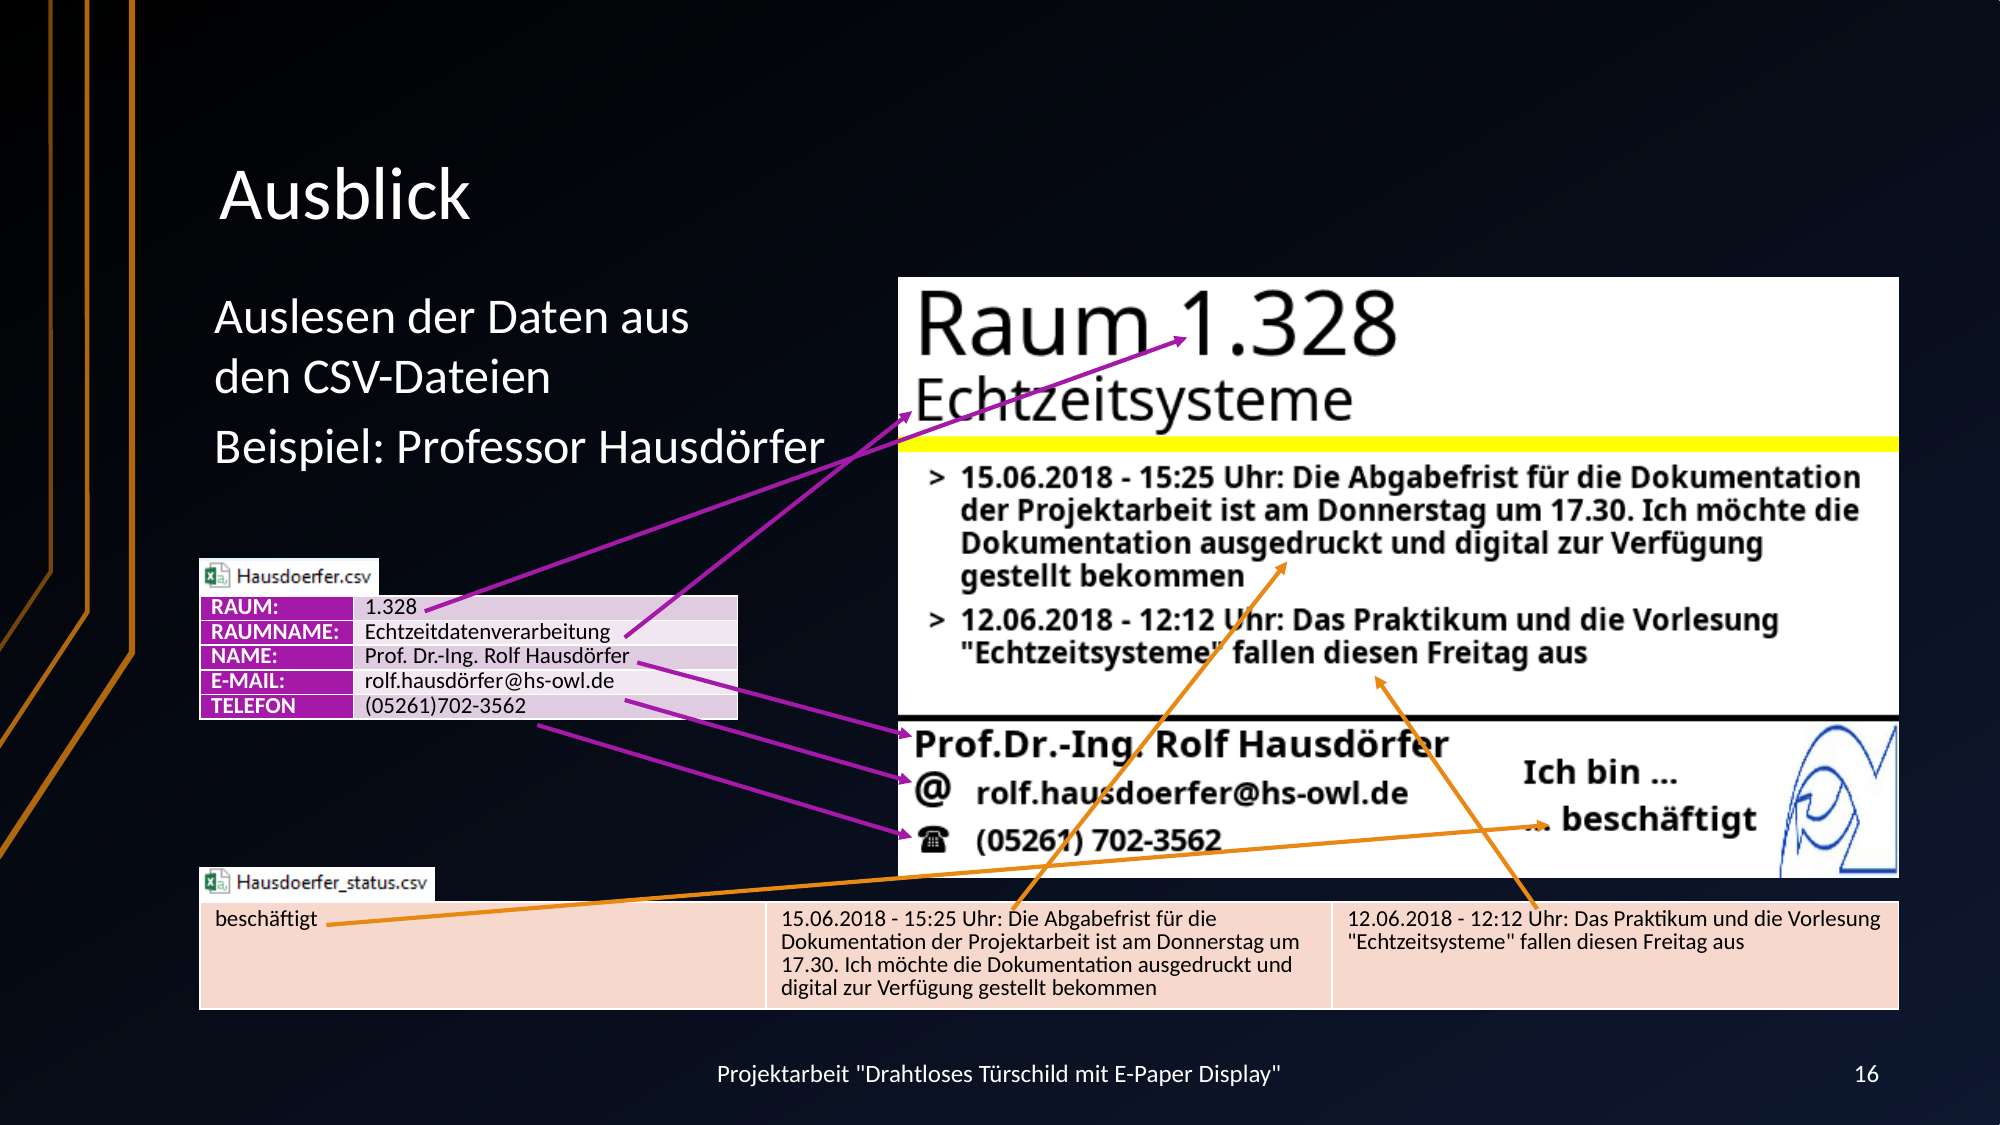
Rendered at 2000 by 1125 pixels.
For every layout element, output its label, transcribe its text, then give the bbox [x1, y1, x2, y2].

picture [898, 277, 1899, 878]
table_cell (05261)702-3562 [354, 695, 633, 718]
table_cell Name: [201, 646, 353, 669]
footer Projektarbeit "Drahtloses Türschild mit E-Paper Display" [566, 1042, 1433, 1103]
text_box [624, 410, 913, 638]
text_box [1374, 675, 1538, 910]
table_header beschäftigt [201, 909, 765, 1008]
table_cell Echtzeitdatenverarbeitung [354, 621, 623, 644]
slide_number 16 [1732, 1042, 1900, 1103]
table_header 12.06.2018 - 12:12 Uhr: Das Praktikum und die Vorlesung "Echtzeitsysteme" fallen diesen Freitag aus [1333, 903, 1898, 1008]
picture [199, 557, 379, 596]
picture [898, 612, 1011, 824]
table_cell E-Mail: [201, 671, 353, 694]
table_cell Raumname: [201, 621, 353, 644]
picture [199, 866, 435, 902]
text_box Auslesen der Daten aus den CSV-Dateien [199, 276, 707, 405]
table_cell rolf.hausdörfer@hs-owl.de [354, 671, 634, 694]
title Ausblick [199, 45, 1900, 246]
table_header 1.328 [354, 597, 620, 620]
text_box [1011, 561, 1288, 911]
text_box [636, 662, 913, 696]
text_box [536, 724, 913, 821]
text_box Beispiel: Professor Hausdörfer [199, 405, 421, 481]
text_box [624, 699, 913, 721]
table_header 15.06.2018 - 15:25 Uhr: Die Abgabefrist für die Dokumentation der Projektarbeit ist am Donnerstag um 17.30. Ich möchte die Dokumentation ausgedruckt und digital zur Verfügung gestellt bekommen [767, 933, 1331, 1008]
table_header Raum: [201, 603, 353, 620]
table_cell Prof. Dr.-Ing. Rolf Hausdörfer [354, 646, 737, 669]
table_cell Telefon [201, 695, 353, 718]
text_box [326, 824, 1550, 926]
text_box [424, 337, 1188, 612]
